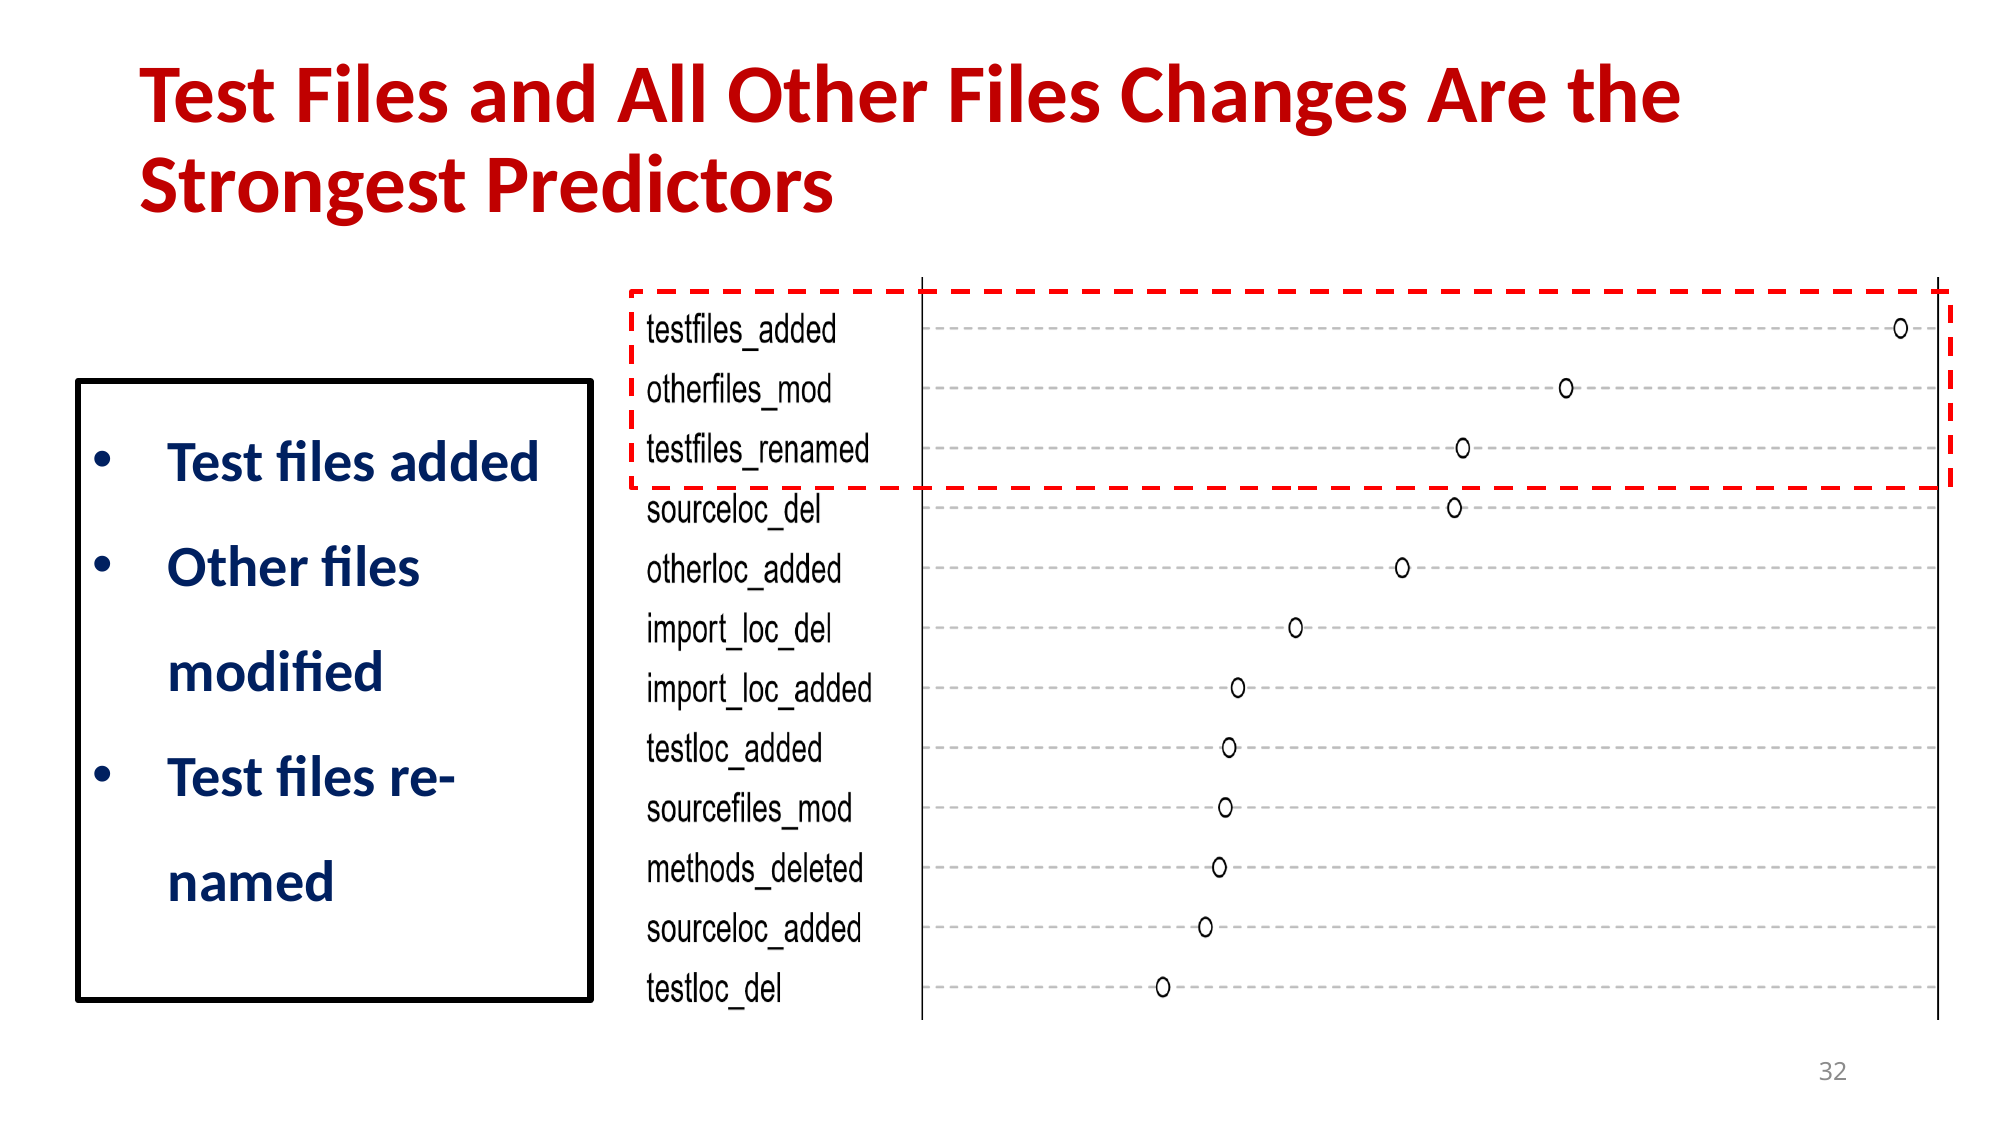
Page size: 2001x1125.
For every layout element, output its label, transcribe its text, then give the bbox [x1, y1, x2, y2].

slide_number 32 [1412, 1042, 1863, 1103]
text_box Test files added Other files modified Test files re-named [78, 380, 591, 1001]
picture [623, 277, 1951, 1020]
title Test Files and All Other Files Changes Are the Strongest Predictors [124, 31, 1850, 250]
